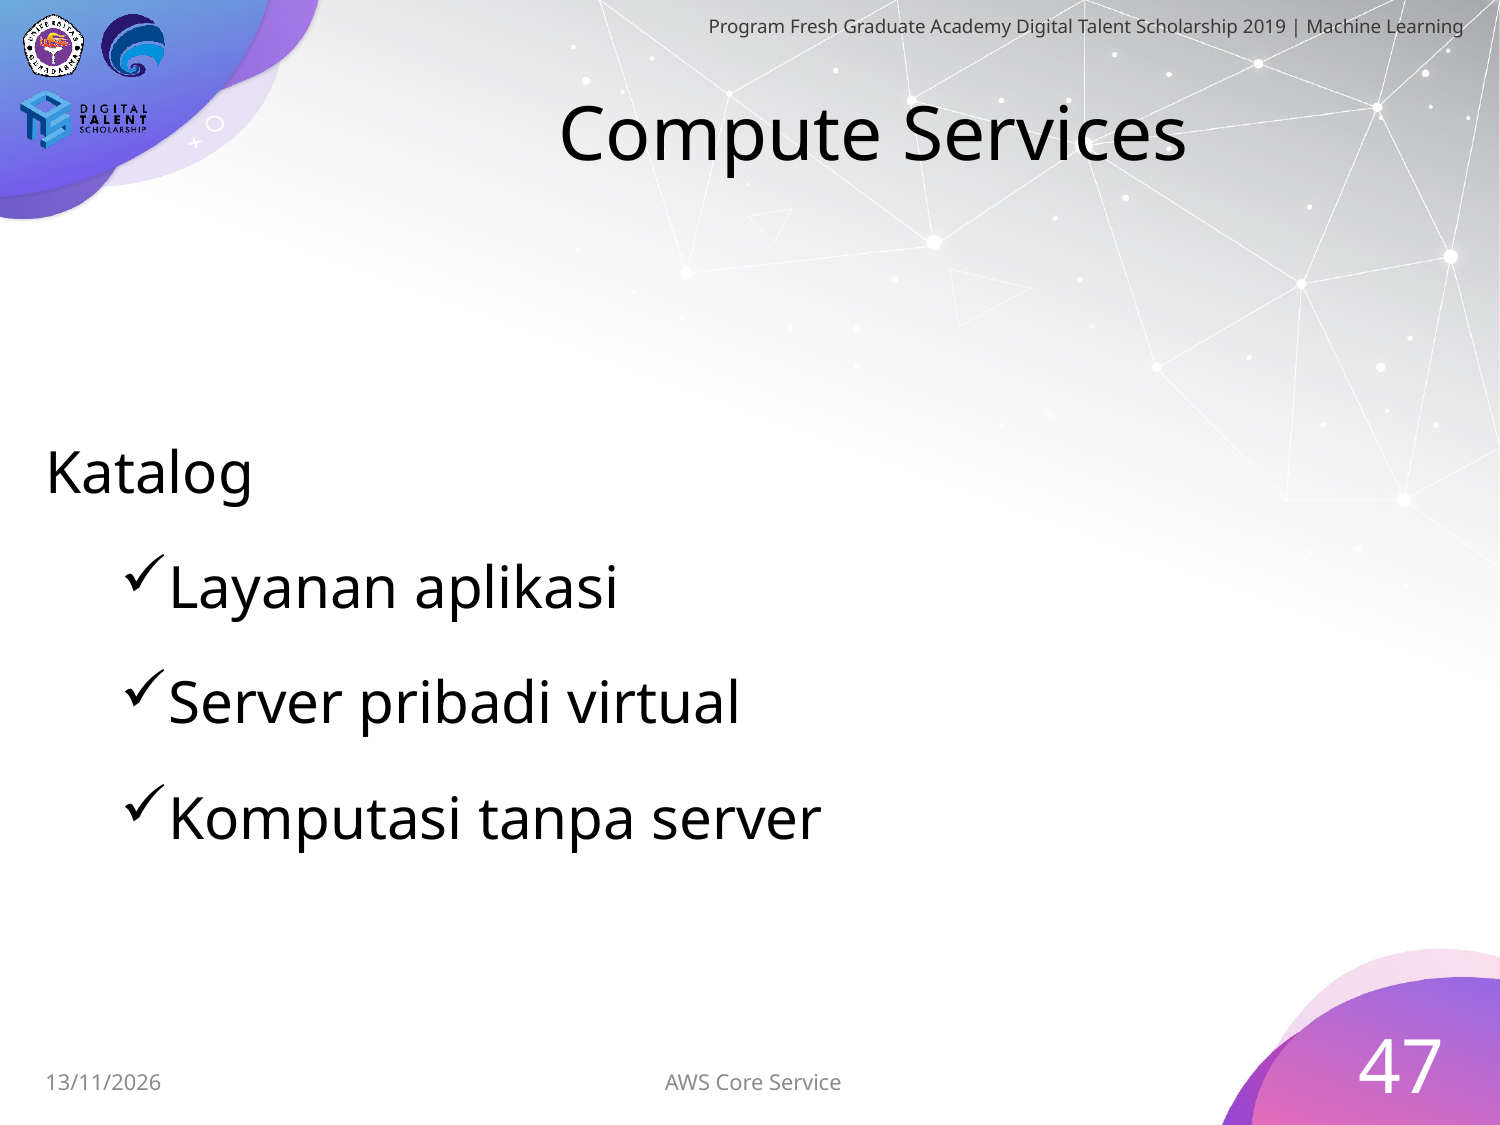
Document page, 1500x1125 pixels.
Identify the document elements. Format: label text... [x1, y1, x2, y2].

list Katalog Layanan aplikasi Server pribadi virtual Komputasi tanpa server [30, 238, 1477, 1014]
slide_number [30, 1053, 272, 1114]
picture [0, 0, 1500, 1125]
footer AWS Core Service [386, 1053, 1121, 1114]
title Compute Services [271, 66, 1477, 207]
slide_number 47 [1327, 1025, 1477, 1115]
